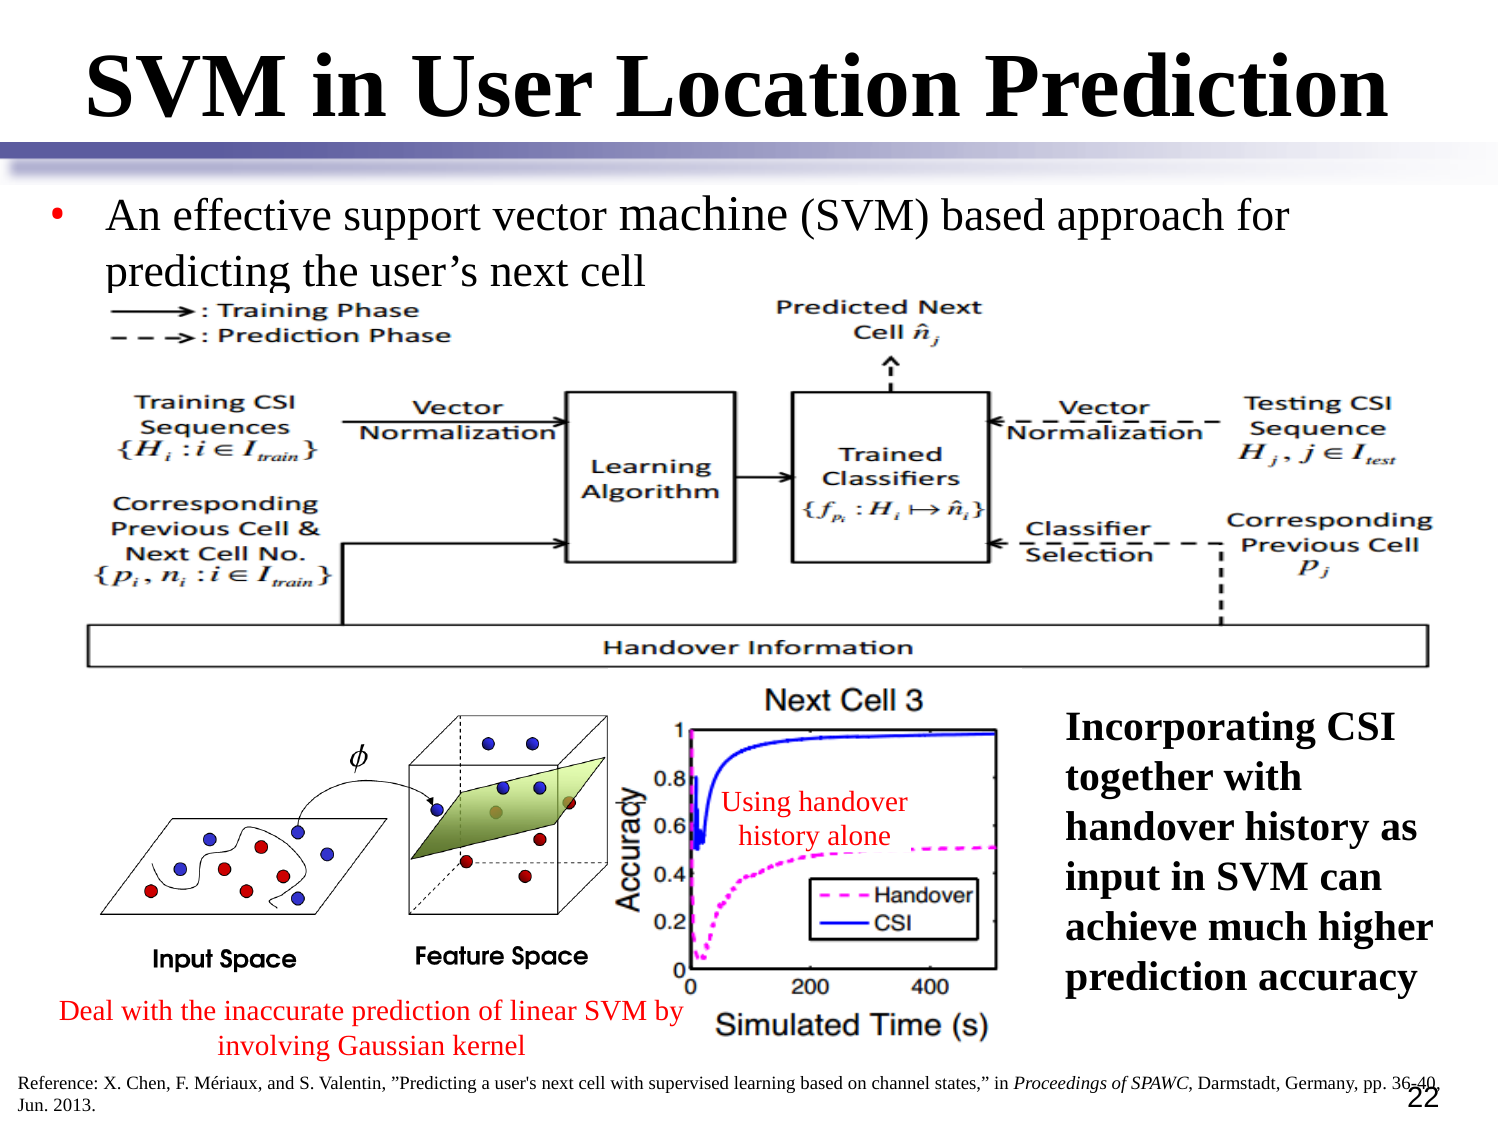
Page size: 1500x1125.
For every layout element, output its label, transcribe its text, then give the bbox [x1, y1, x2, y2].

text_box Incorporating CSI together with handover history as input in SVM can achieve much higher prediction accuracy [1027, 698, 1482, 1018]
text_box An effective support vector machine (SVM) based approach for predicting the user’s next cell [33, 172, 1463, 304]
title SVM in User Location Prediction [0, 9, 1500, 149]
picture [0, 149, 1498, 185]
picture [80, 293, 1438, 1059]
text_box Reference: X. Chen, F. Mériaux, and S. Valentin, ”Predicting a user's next cell with supervised learning based on channel states,” in Proceedings of SPAWC, Darmstadt, Germany, pp. 36-40, Jun. 2013. [17, 1070, 1459, 1116]
text_box Deal with the inaccurate prediction of linear SVM by involving Gaussian kernel [53, 990, 603, 1062]
